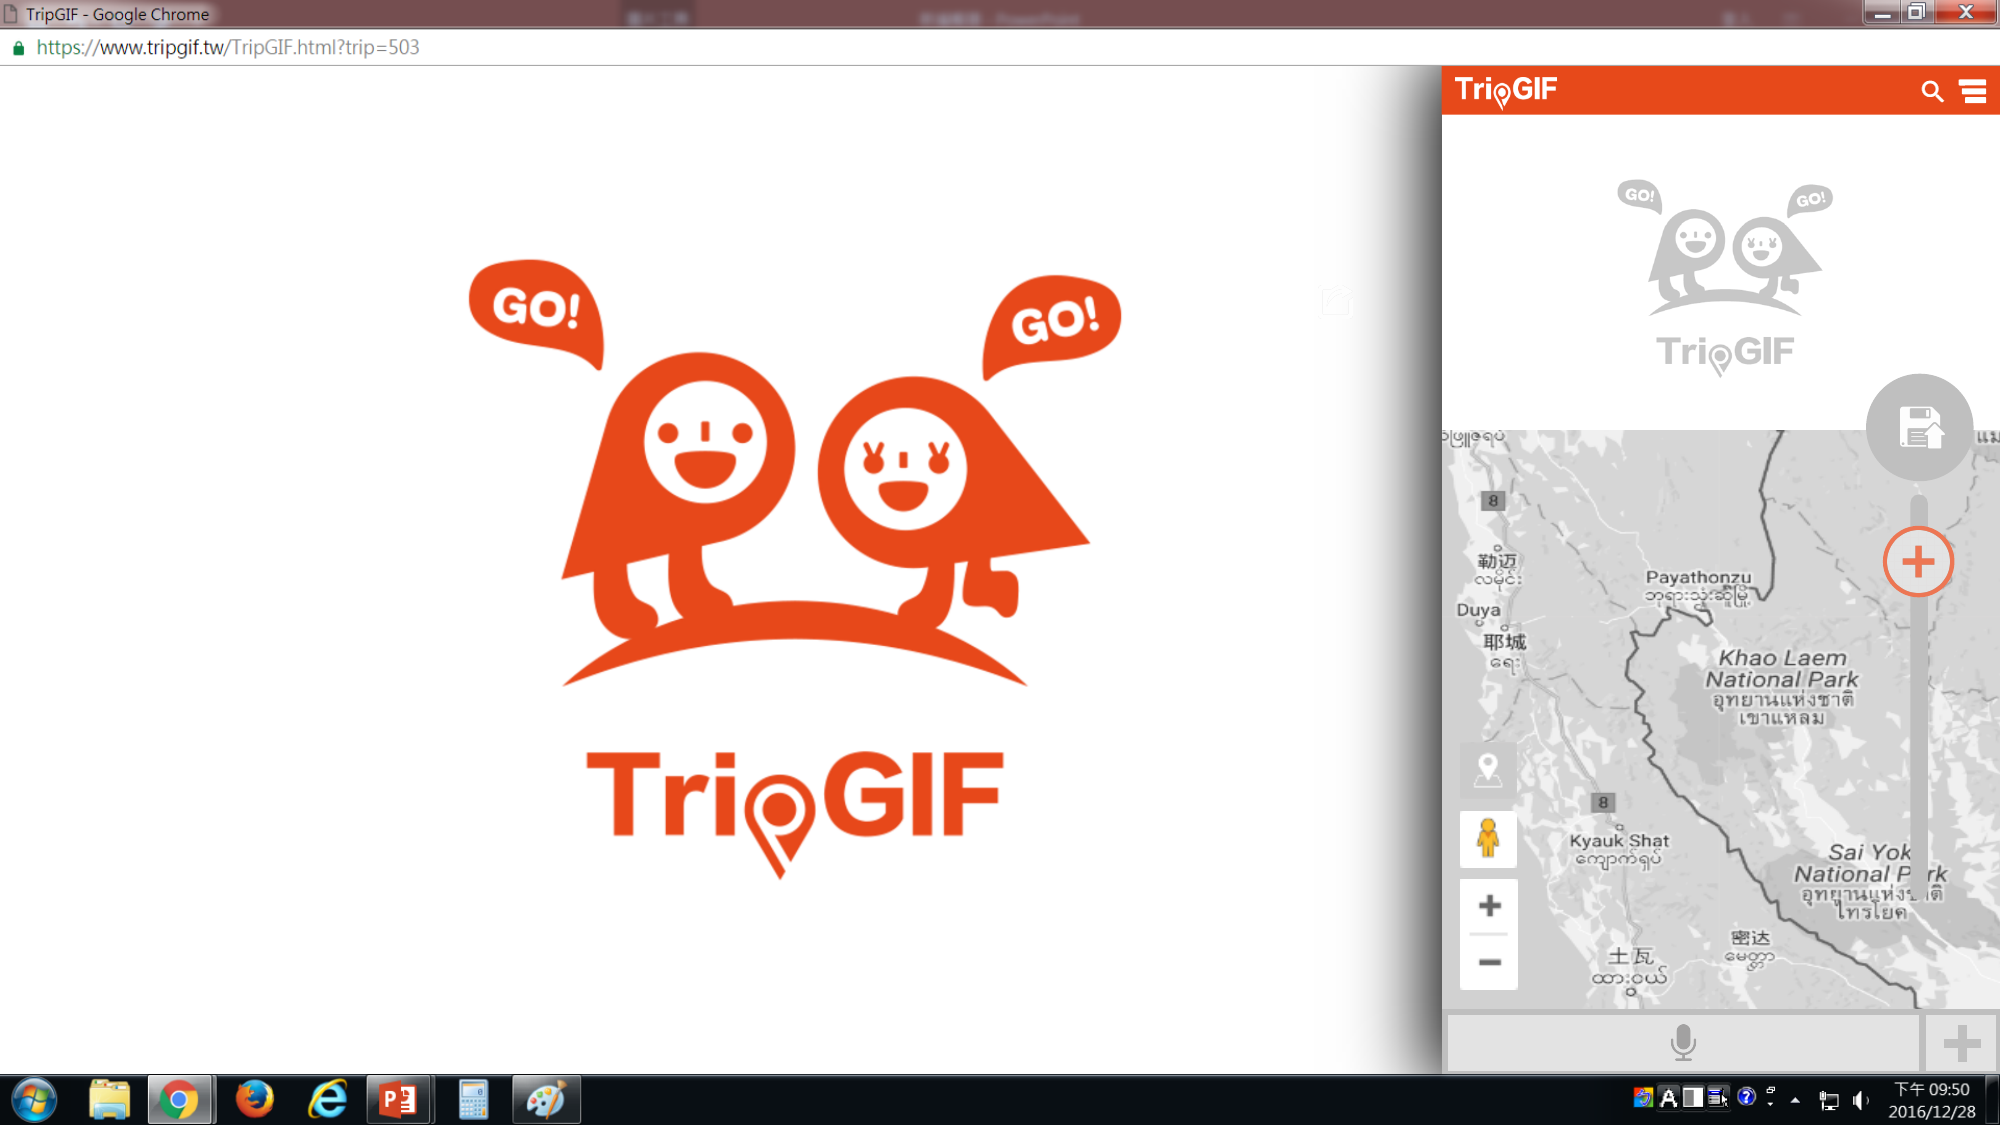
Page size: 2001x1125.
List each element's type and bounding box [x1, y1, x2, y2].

text_box [0, 0, 2000, 1125]
